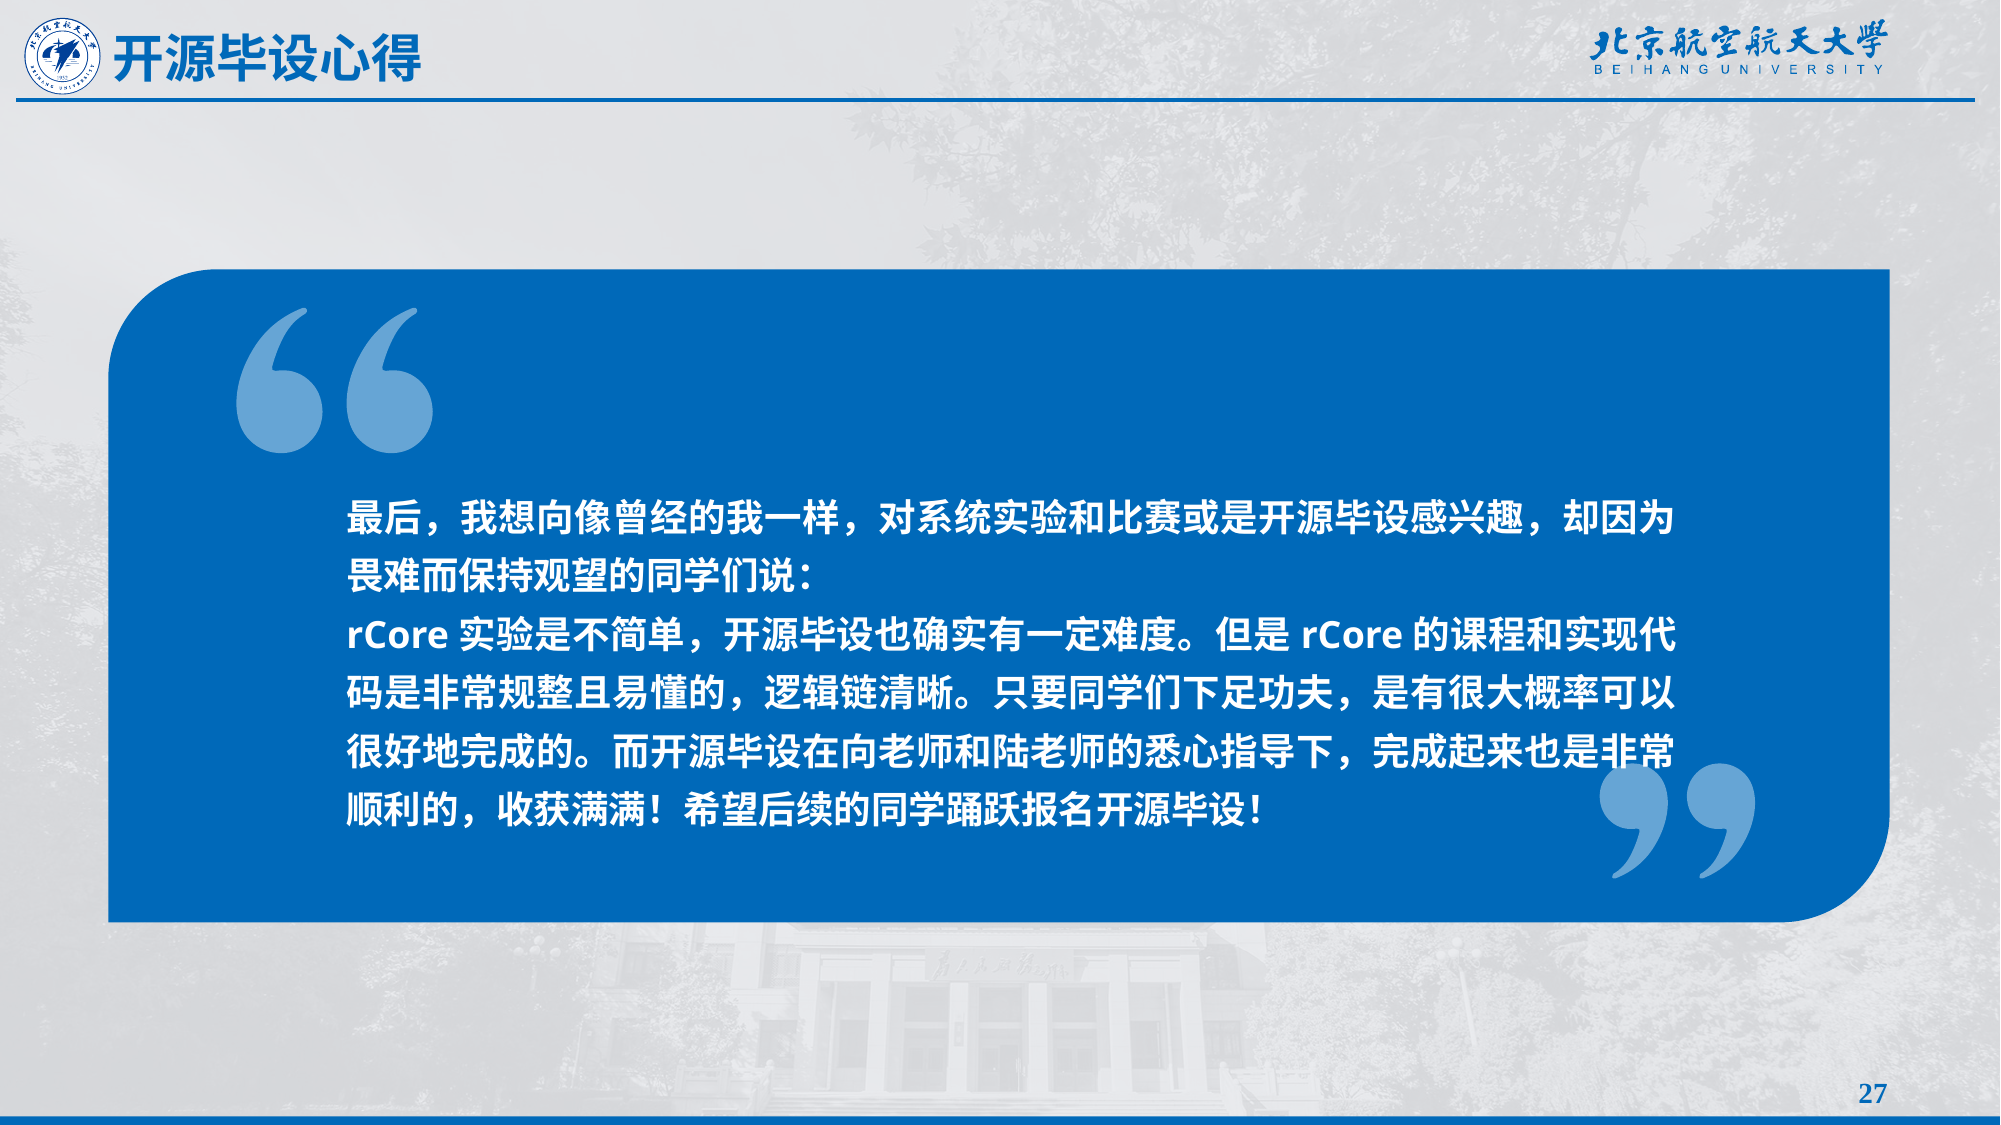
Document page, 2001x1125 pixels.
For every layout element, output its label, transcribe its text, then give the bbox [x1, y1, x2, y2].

list 开源毕设心得 [112, 25, 1177, 97]
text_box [236, 307, 433, 454]
text_box 最后，我想向像曾经的我一样，对系统实验和比赛或是开源毕设感兴趣，却因为畏难而保持观望的同学们说： rCore实验是不简单，开源毕设也确实有一定难度。但是rCore的课程和实现代码是非常规整且易懂的，逻辑链清晰。只要同学们下足功夫，是有很大概率可以很好地完成的。而开源毕设在向老师和陆老师的悉心指导下，完成起来也是非常顺利的，收获满满！希望后续的同学踊跃报名开源毕设！ [346, 480, 1678, 832]
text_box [1599, 763, 1756, 879]
text_box [107, 268, 1891, 924]
slide_number 27 [1437, 1080, 1888, 1105]
